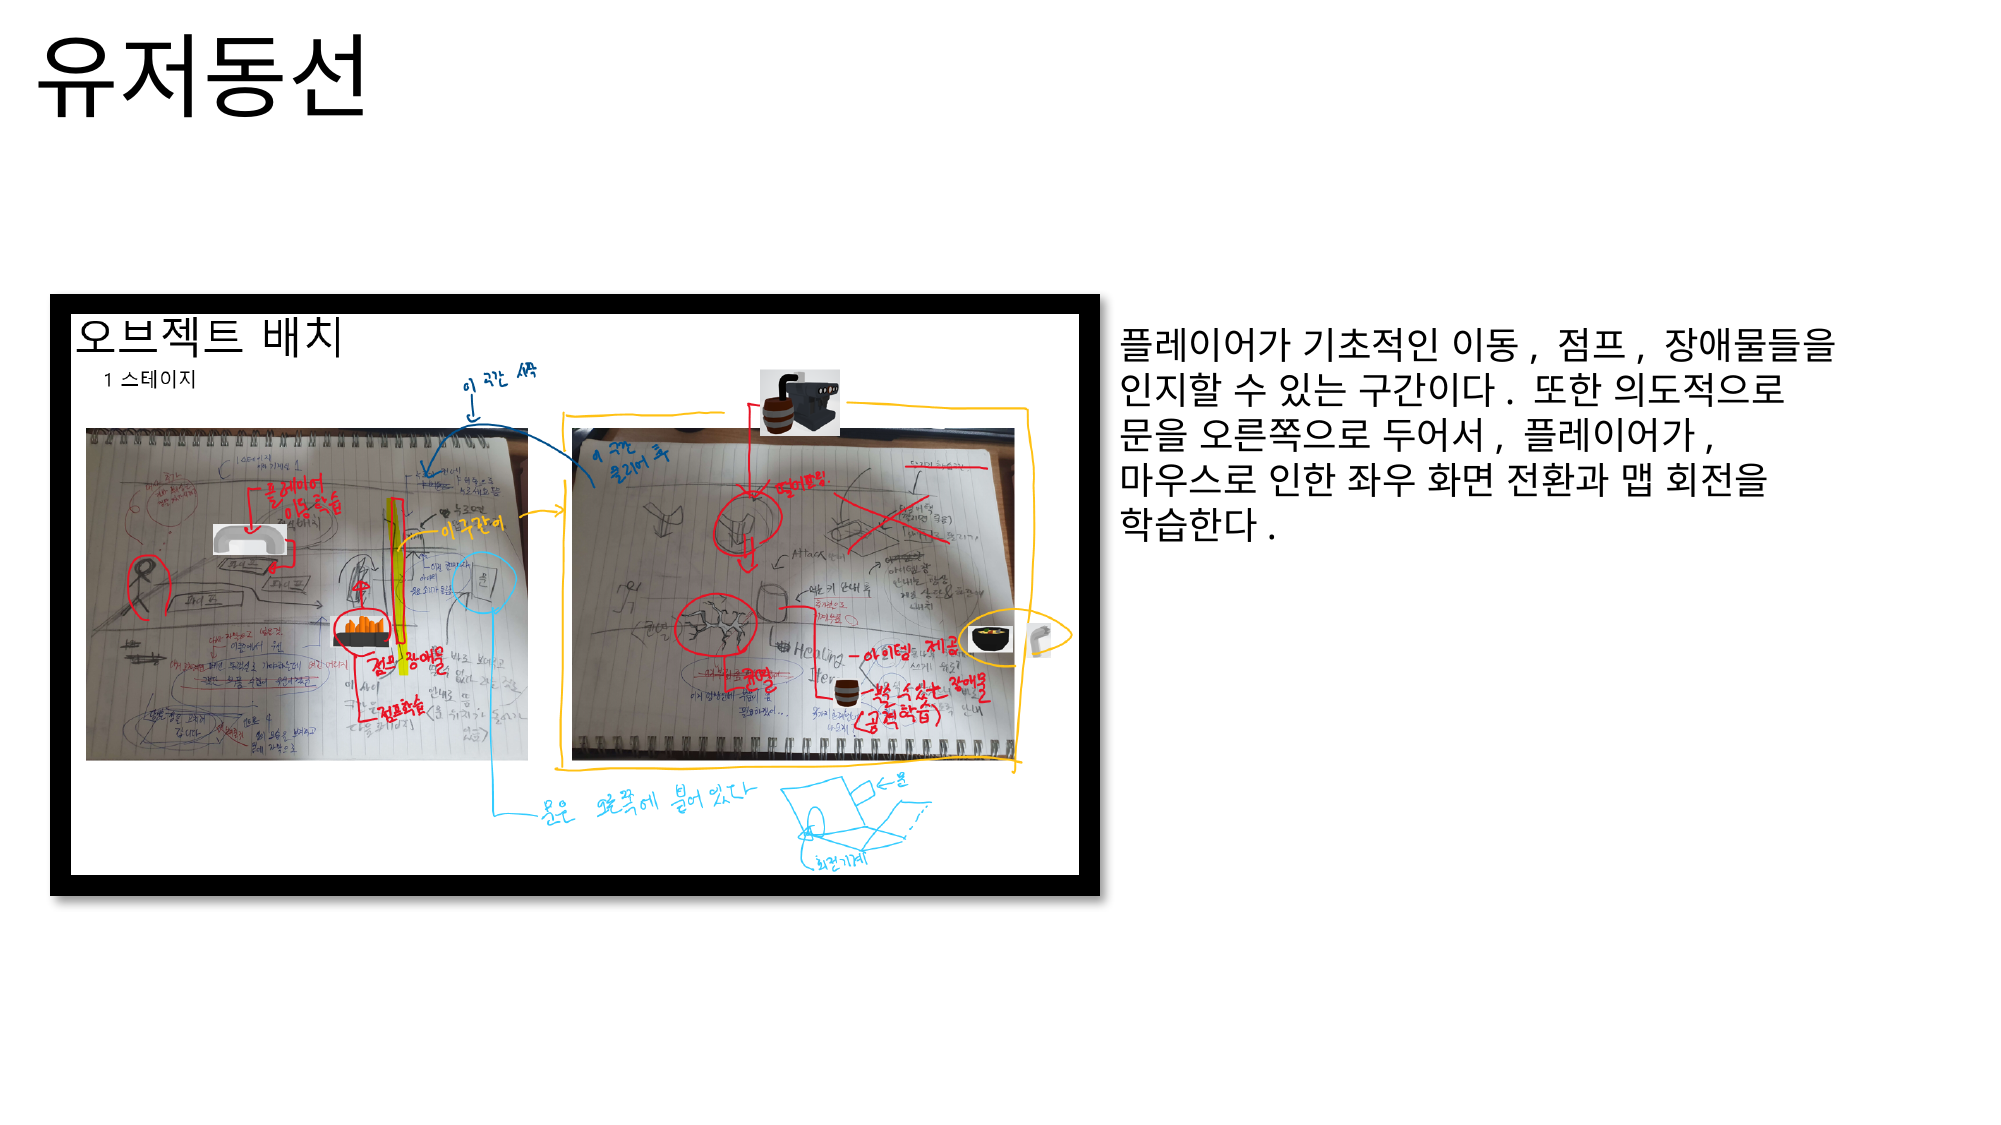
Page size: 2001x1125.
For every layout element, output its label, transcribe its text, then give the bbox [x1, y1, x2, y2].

text_box 플레이어가 기초적인 이동, 점프, 장애물들을 인지할 수 있는 구간이다. 또한 의도적으로 문을 오른쪽으로 두어서, 플레이어가, 마우스로 인한 좌우 화면 전환과 맵 회전을 학습한다. [1112, 314, 1876, 555]
picture [70, 314, 1079, 876]
title 유저동선 [19, 18, 1690, 143]
